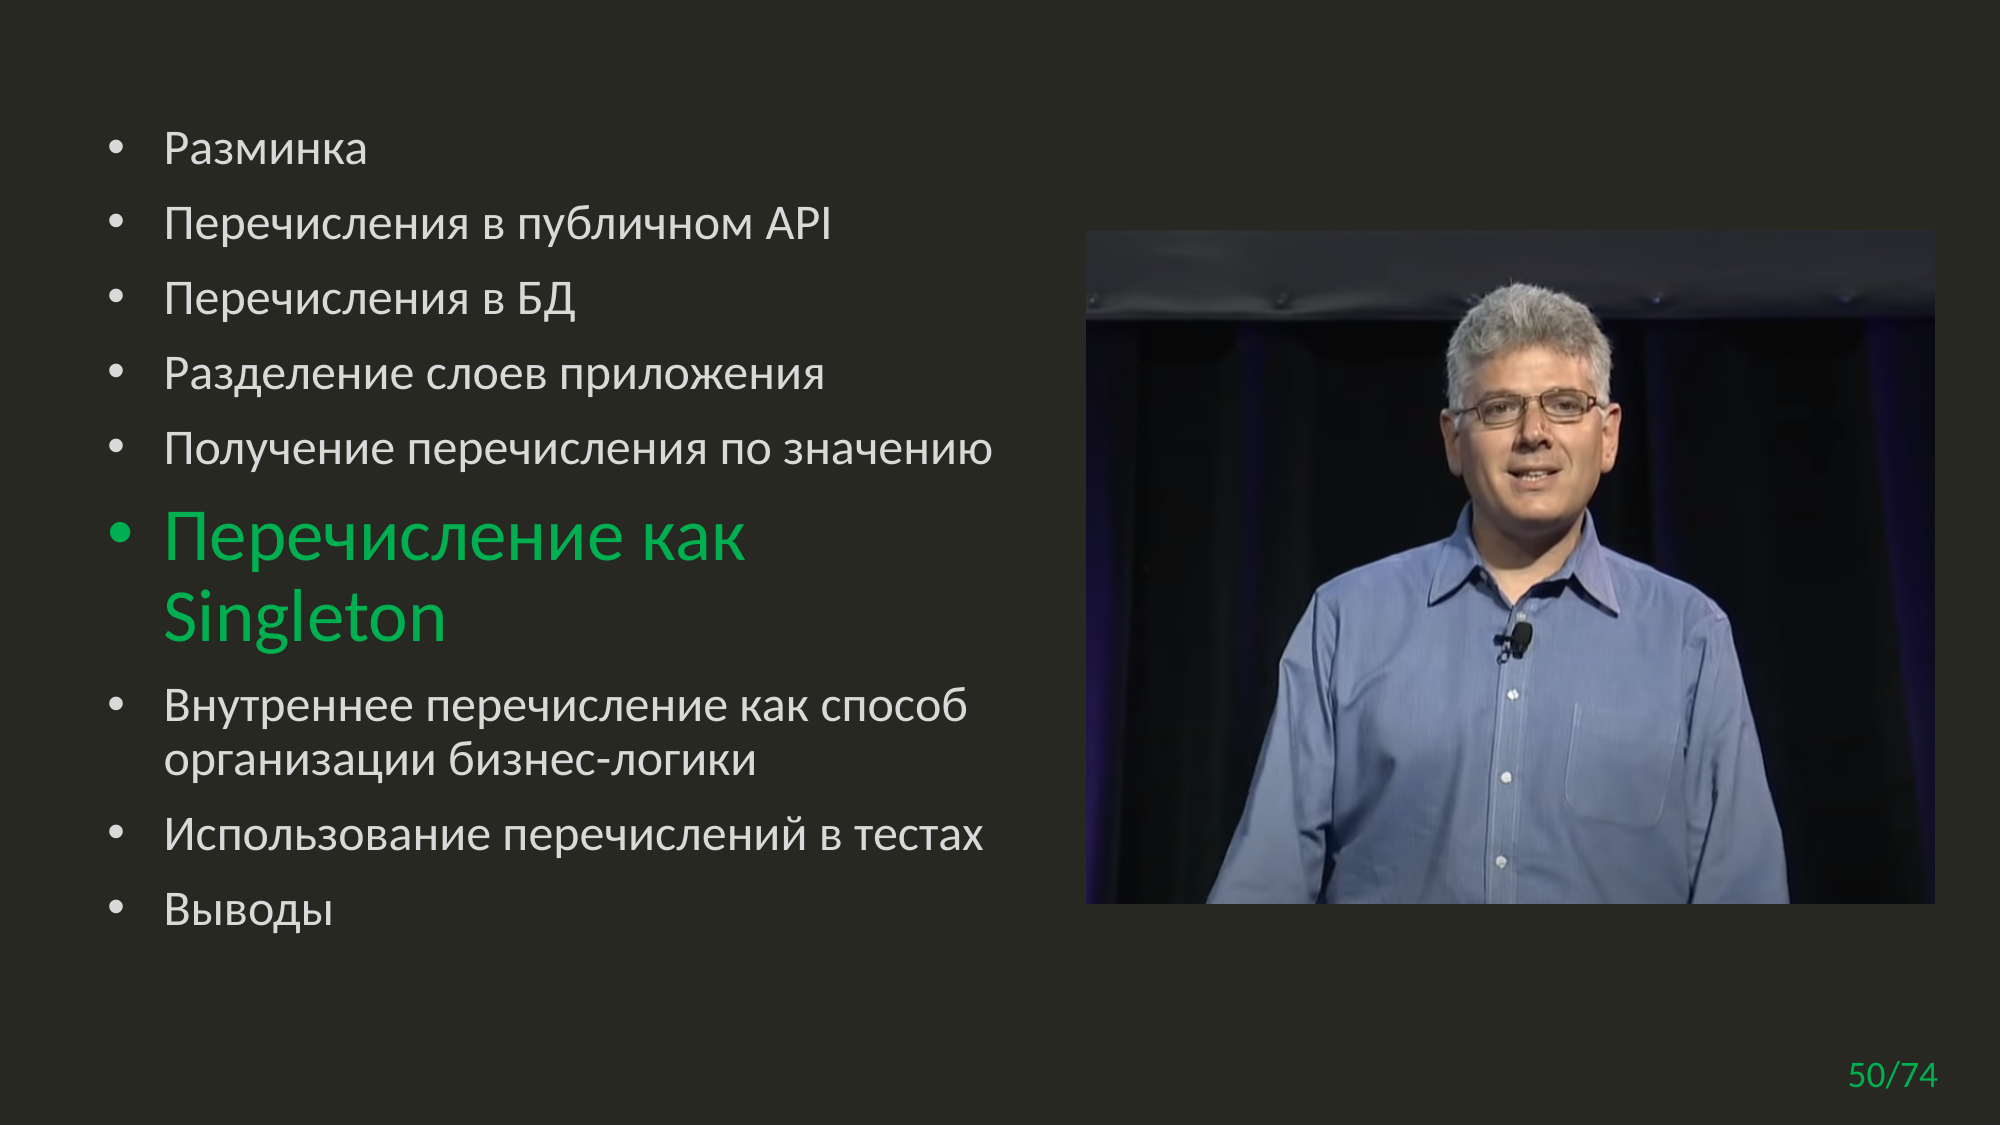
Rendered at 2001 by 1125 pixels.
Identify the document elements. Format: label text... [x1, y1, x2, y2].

text_box Разминка Перечисления в публичном API Перечисления в БД Разделение слоев приложения Получение перечисления по значению Перечисление как Singleton Внутреннее перечисление как способ организации бизнес-логики Использование перечислений в тестах Выводы [92, 114, 1024, 1061]
slide_number 50/74 [1809, 1042, 1953, 1103]
picture [1086, 230, 1935, 904]
